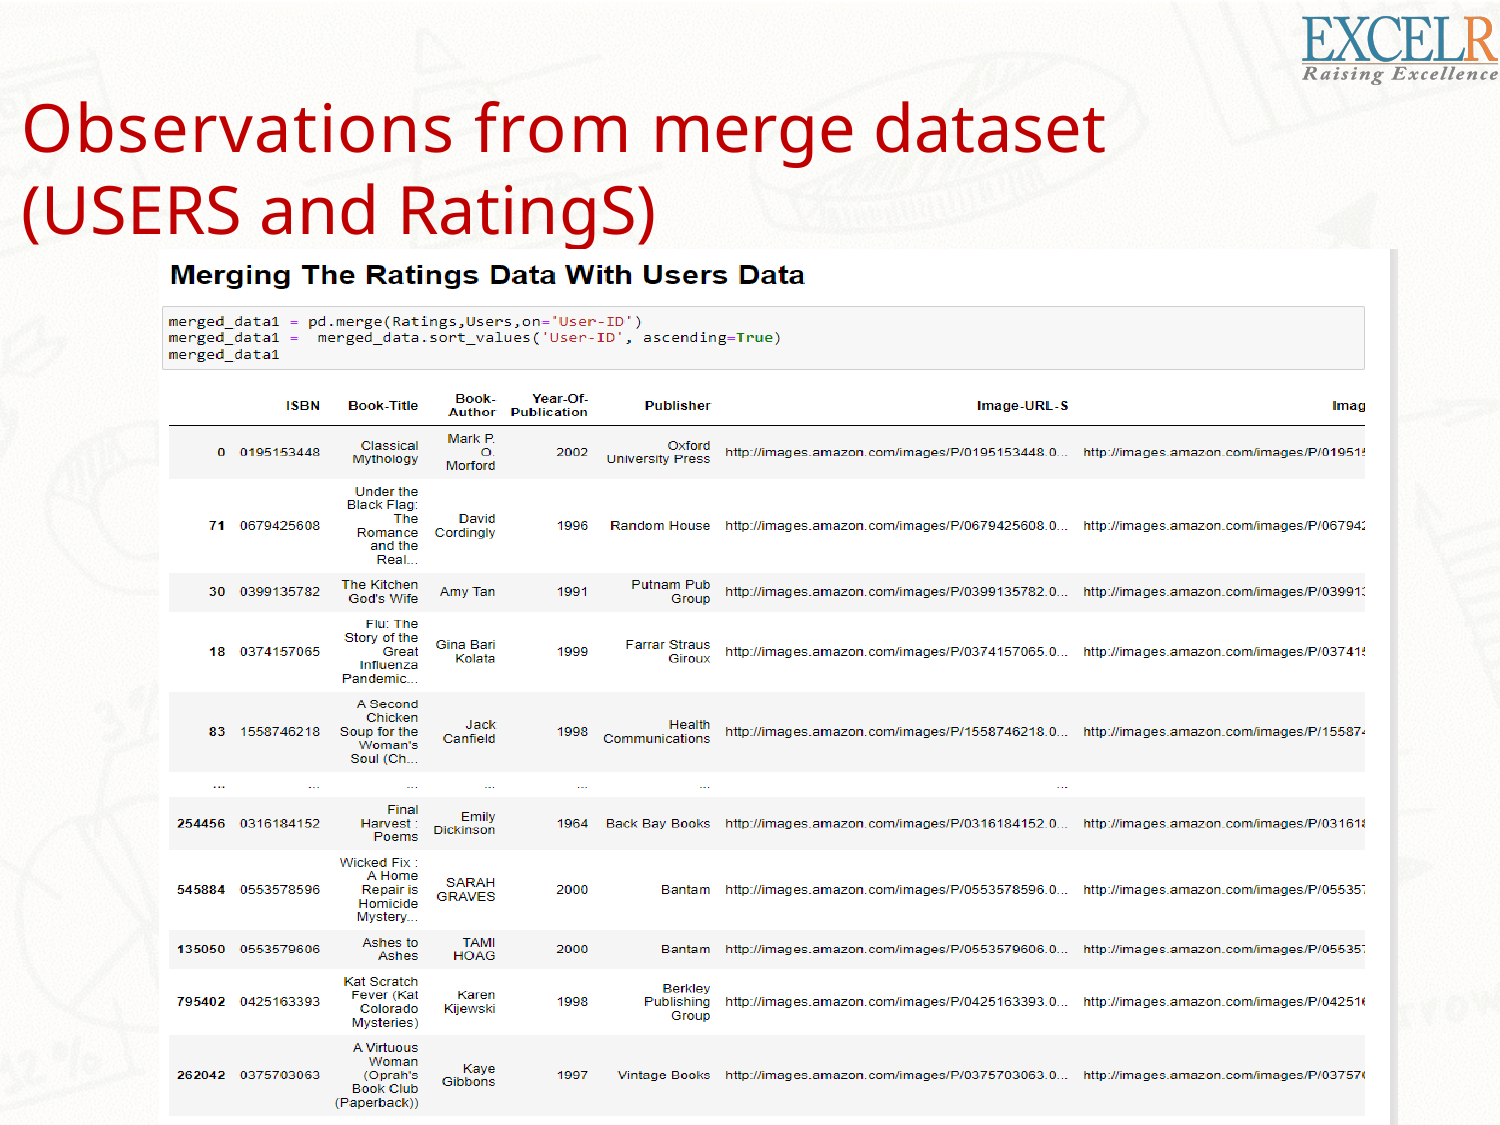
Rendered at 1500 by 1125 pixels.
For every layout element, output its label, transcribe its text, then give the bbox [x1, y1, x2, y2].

picture [0, 0, 1500, 1125]
text_box Observations from merge dataset (USERS and RatingS) [19, 84, 1500, 249]
